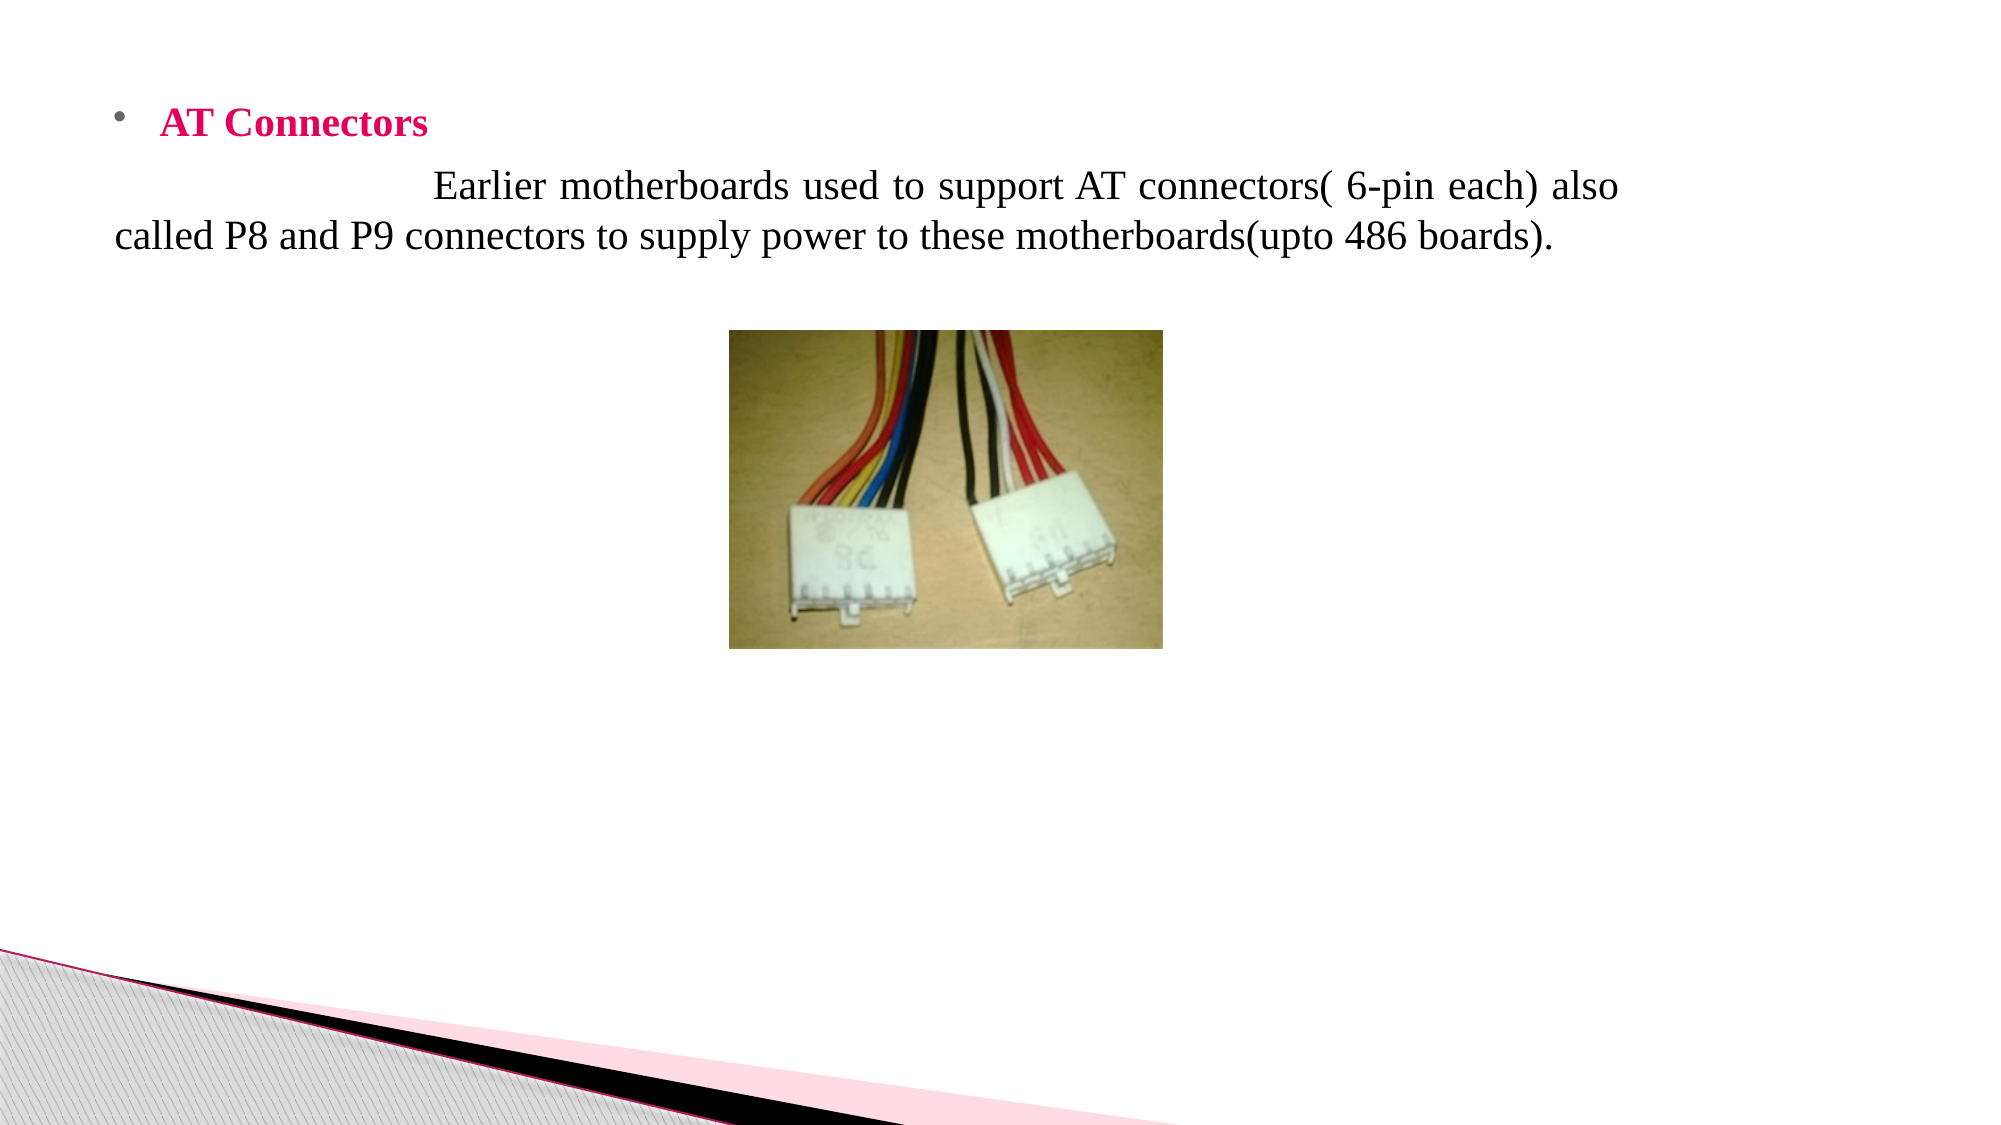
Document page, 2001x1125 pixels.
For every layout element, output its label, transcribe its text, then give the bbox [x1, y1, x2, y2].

text_box AT Connectors Earlier motherboards used to support AT connectors( 6-pin each) also called P8 and P9 connectors to supply power to these motherboards(upto 486 boards). [99, 87, 1636, 706]
picture [729, 330, 1163, 649]
